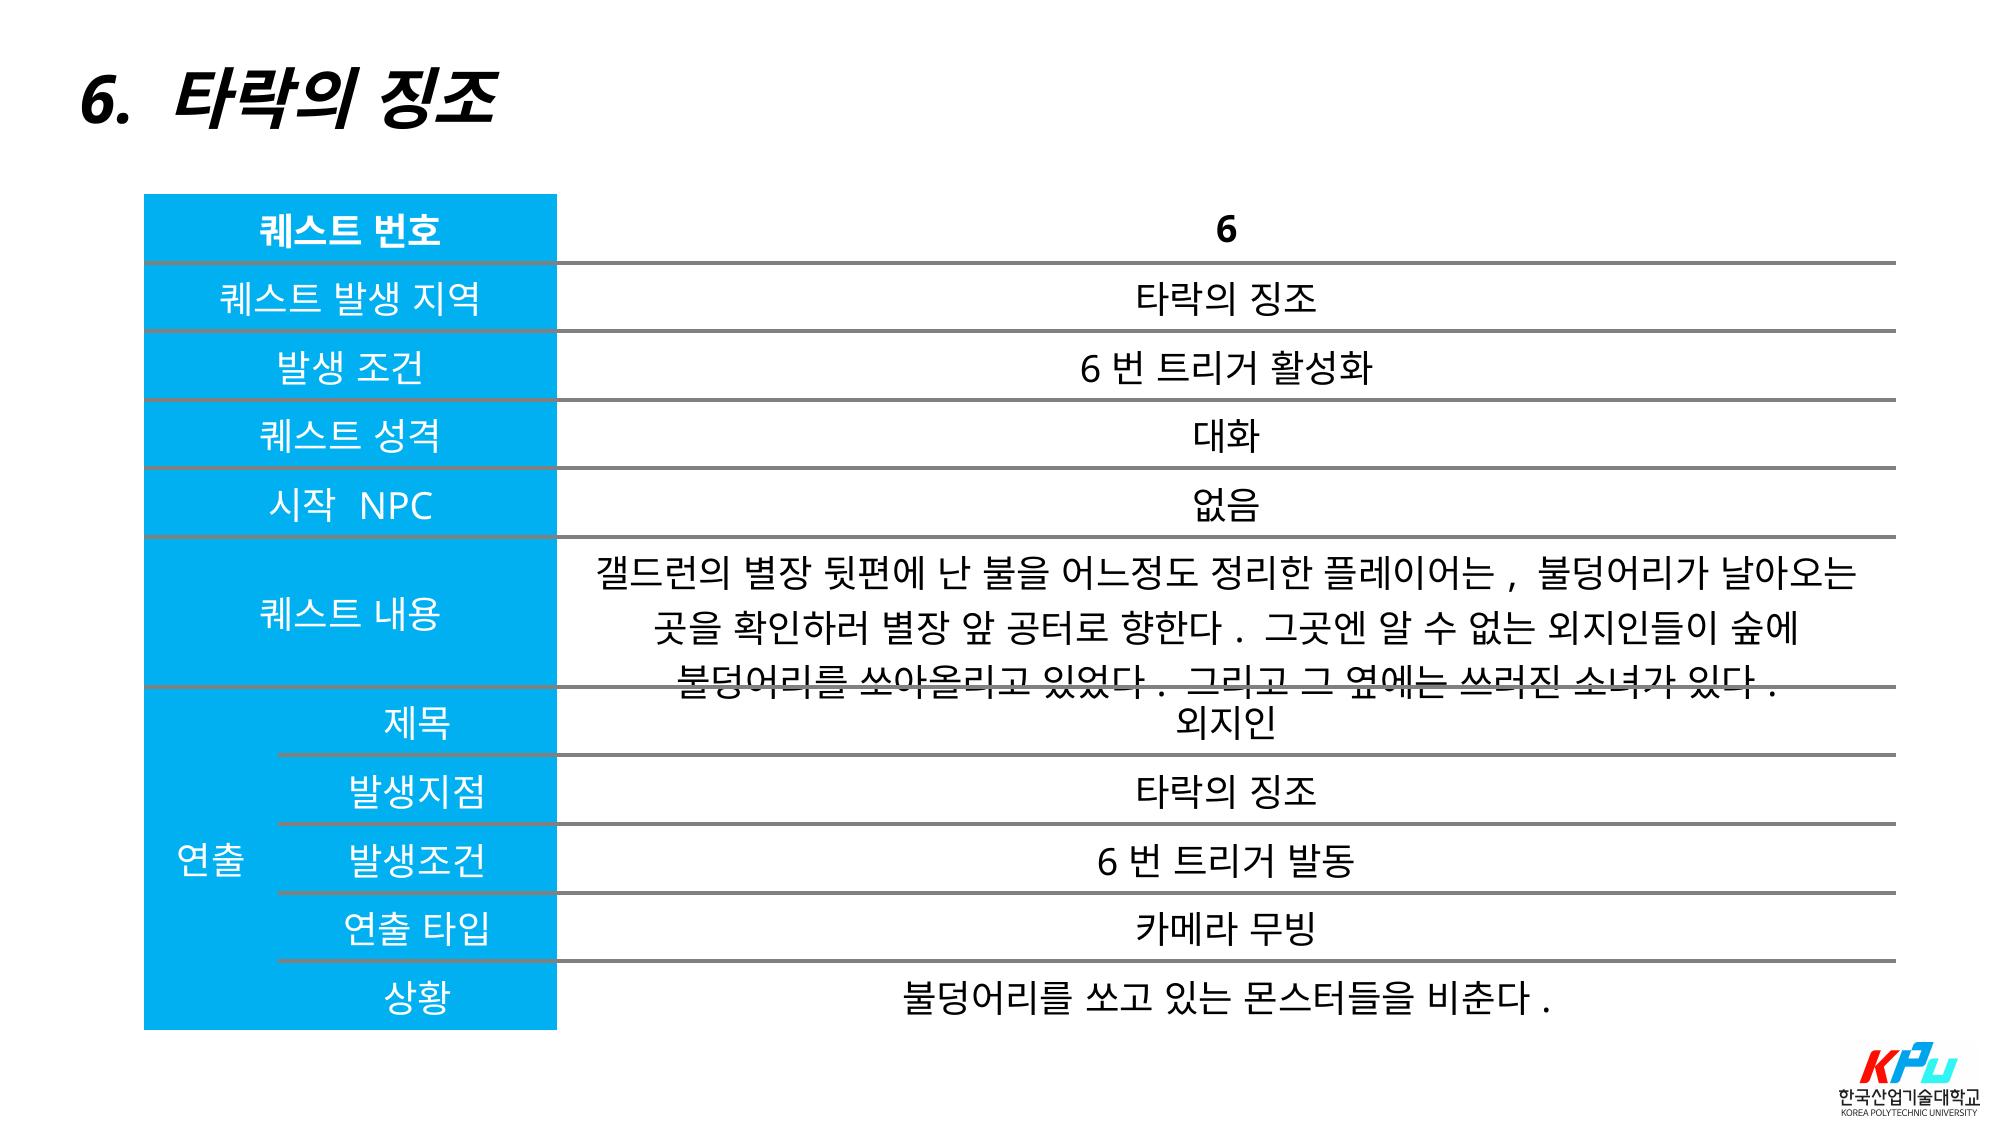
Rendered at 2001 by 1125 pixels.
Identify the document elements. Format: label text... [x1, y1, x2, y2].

table_cell 시작 NPC [144, 470, 557, 535]
table_cell 6번 트리거 발동 [557, 826, 1896, 891]
table_cell 발생 조건 [144, 333, 557, 398]
table_cell 대화 [557, 402, 1896, 466]
table_cell 발생조건 [278, 826, 557, 891]
table_header 6 [557, 194, 1896, 261]
table_cell 불덩어리를 쏘고 있는 몬스터들을 비춘다. [557, 963, 1896, 1030]
table_cell 상황 [278, 963, 557, 1030]
table_cell 타락의 징조 [557, 757, 1896, 822]
text_box 6. 타락의 징조 [64, 49, 510, 145]
table_cell 연출 [144, 689, 278, 1030]
table_cell 연출 타입 [278, 895, 557, 959]
table_cell 6번 트리거 활성화 [557, 333, 1896, 398]
table_cell 갤드런의 별장 뒷편에 난 불을 어느정도 정리한 플레이어는, 불덩어리가 날아오는 곳을 확인하러 별장 앞 공터로 향한다. 그곳엔 알 수 없는 외지인들이 숲에 불덩어리를 쏘아올리고 있었다. 그리고 그 옆에는 쓰러진 소녀가 있다. [557, 539, 1896, 685]
table_cell 외지인 [557, 689, 1896, 753]
table_cell 타락의 징조 [557, 265, 1896, 329]
table_cell 퀘스트 내용 [144, 539, 557, 685]
table_cell 카메라 무빙 [557, 895, 1896, 959]
table_cell 퀘스트 성격 [144, 402, 557, 466]
table_cell 없음 [557, 470, 1896, 535]
table_header 퀘스트 번호 [144, 194, 557, 261]
table_cell 제목 [278, 689, 557, 753]
picture [1839, 1042, 1980, 1116]
table_cell 퀘스트 발생 지역 [144, 265, 557, 329]
picture [1910, 1051, 1920, 1058]
table_cell 발생지점 [278, 757, 557, 822]
